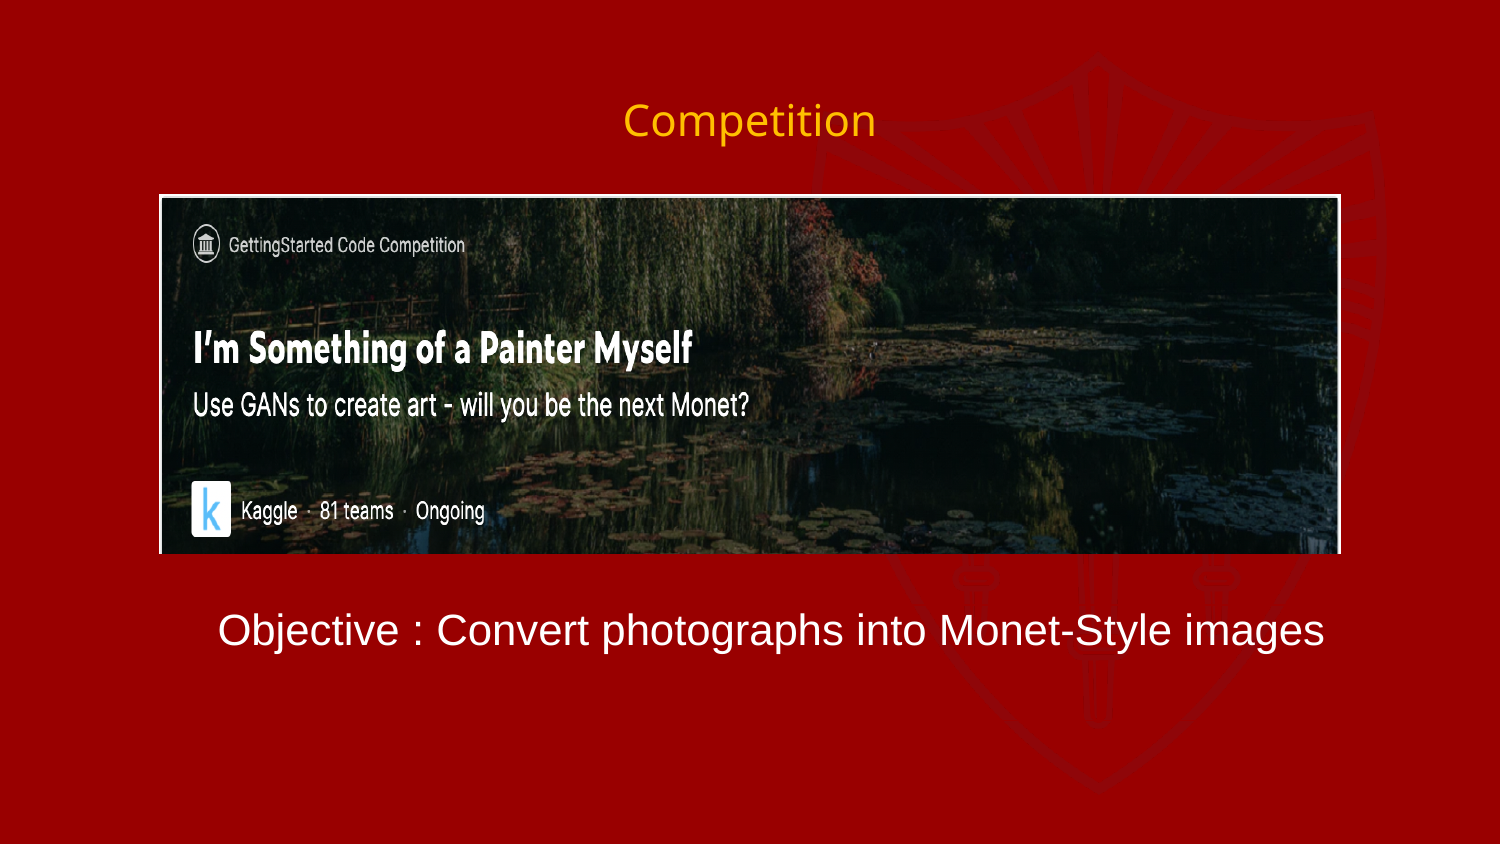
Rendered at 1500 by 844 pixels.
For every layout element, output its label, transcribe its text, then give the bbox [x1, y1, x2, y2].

list Objective : Convert photographs into Monet-Style images [73, 604, 1471, 721]
title Competition [51, 72, 1449, 167]
picture [159, 194, 1341, 554]
